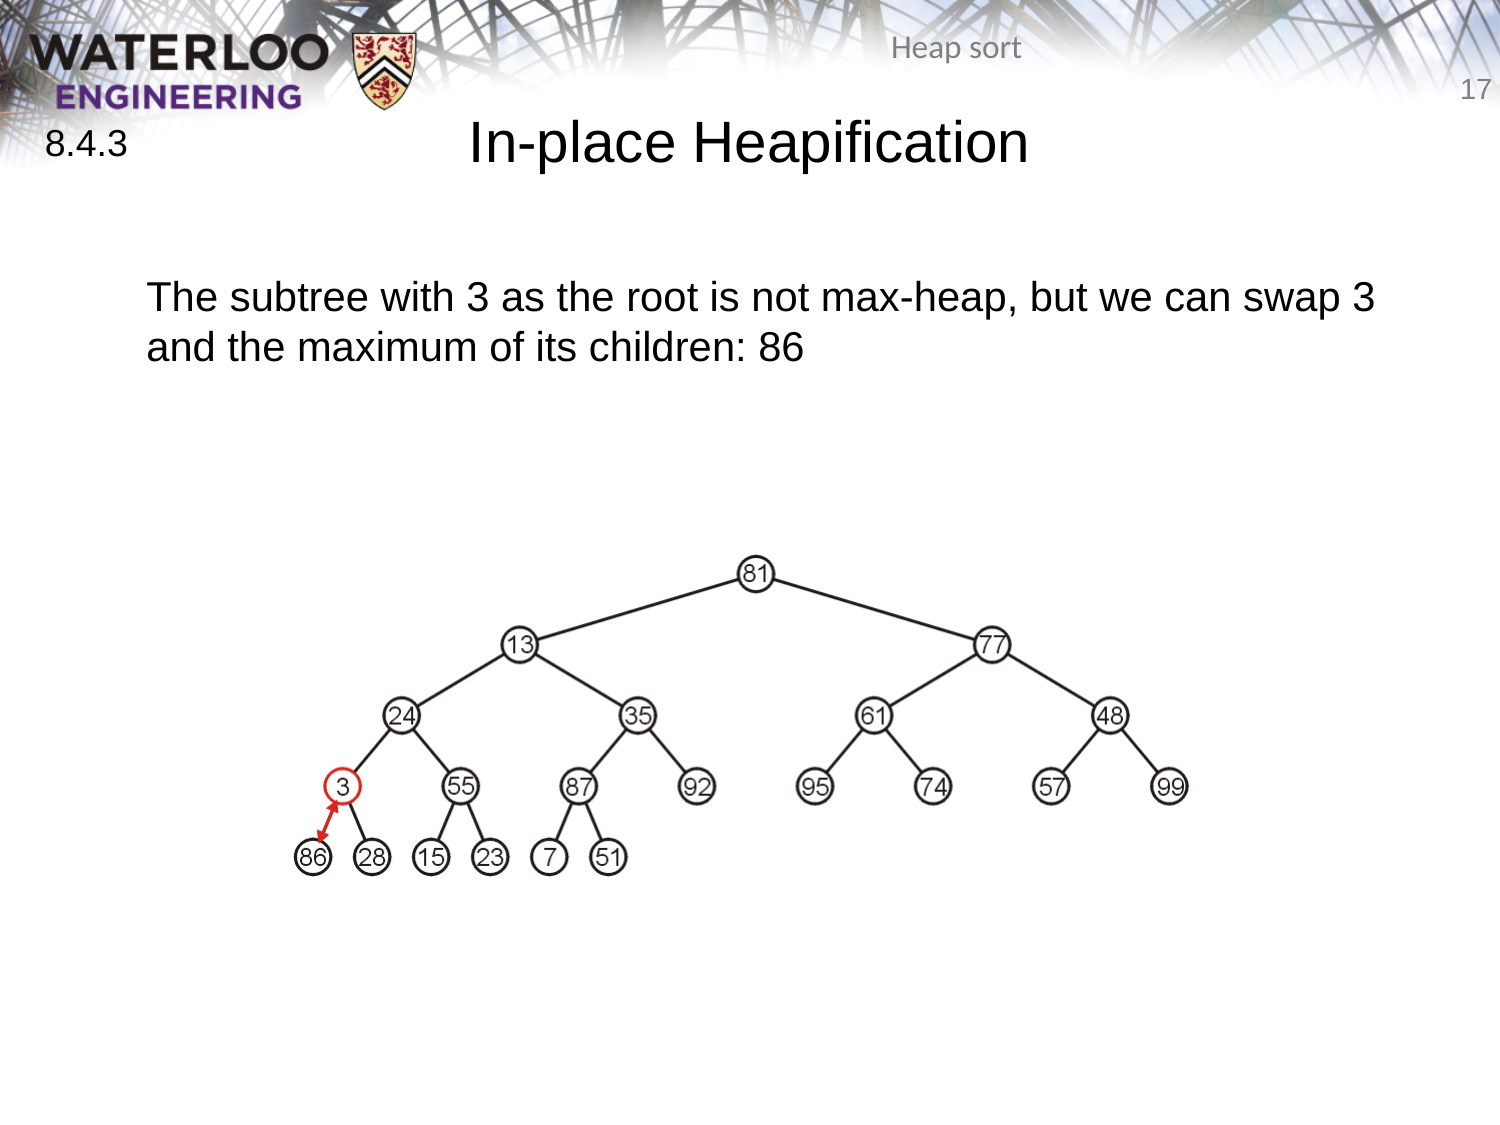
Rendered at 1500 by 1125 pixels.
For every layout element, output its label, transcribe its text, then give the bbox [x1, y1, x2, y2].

list The subtree with 3 as the root is not max-heap, but we can swap 3 and the maximum of its children: 86 [74, 262, 1426, 1006]
title In-place Heapification [74, 44, 1426, 233]
picture [0, 0, 1500, 1125]
text_box 8.4.3 [30, 111, 143, 172]
